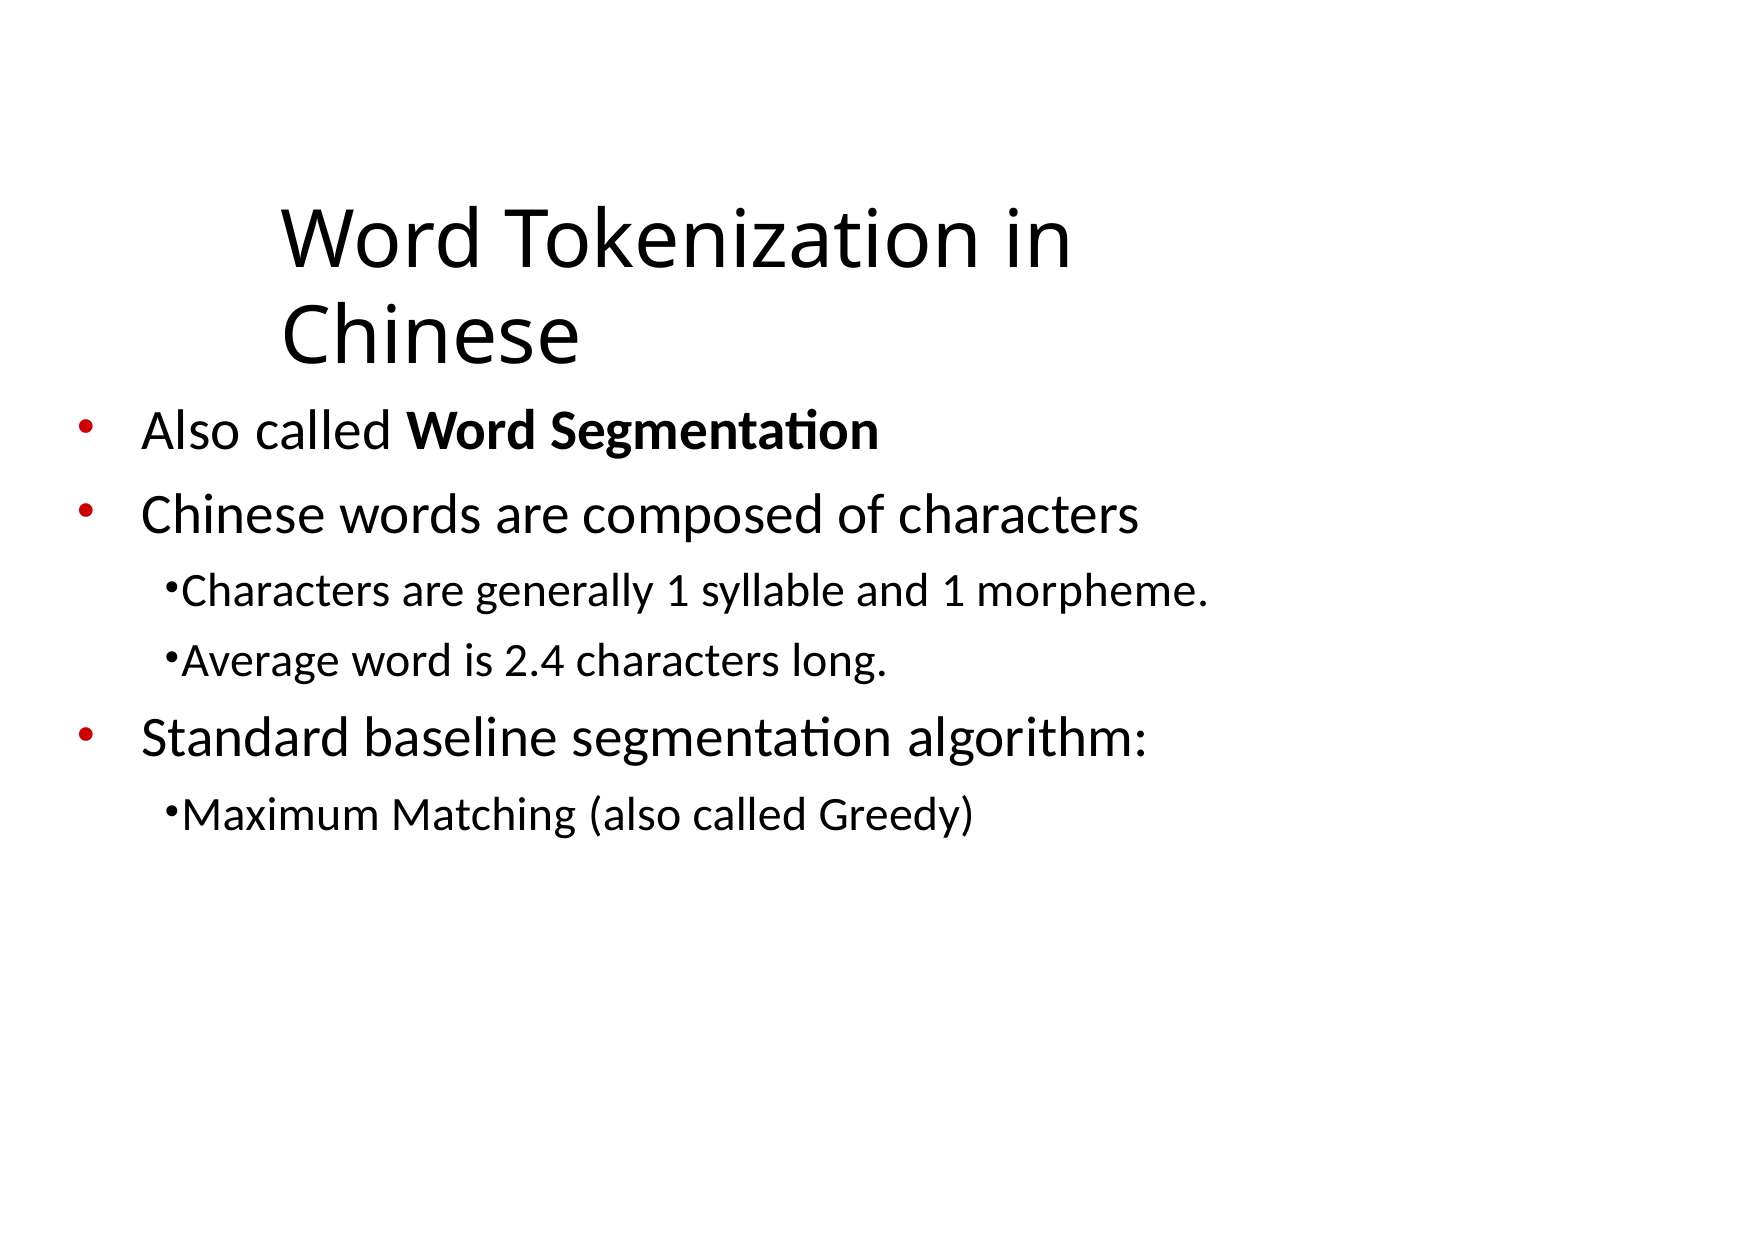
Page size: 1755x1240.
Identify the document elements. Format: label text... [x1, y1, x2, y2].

title Word Tokenization in Chinese [278, 176, 1244, 387]
text_box Also called Word Segmentation Chinese words are composed of characters Characters are generally 1 syllable and 1 morpheme. Average word is 2.4 characters long. Standard baseline segmentation algorithm: Maximum Matching (also called Greedy) [73, 375, 1220, 840]
